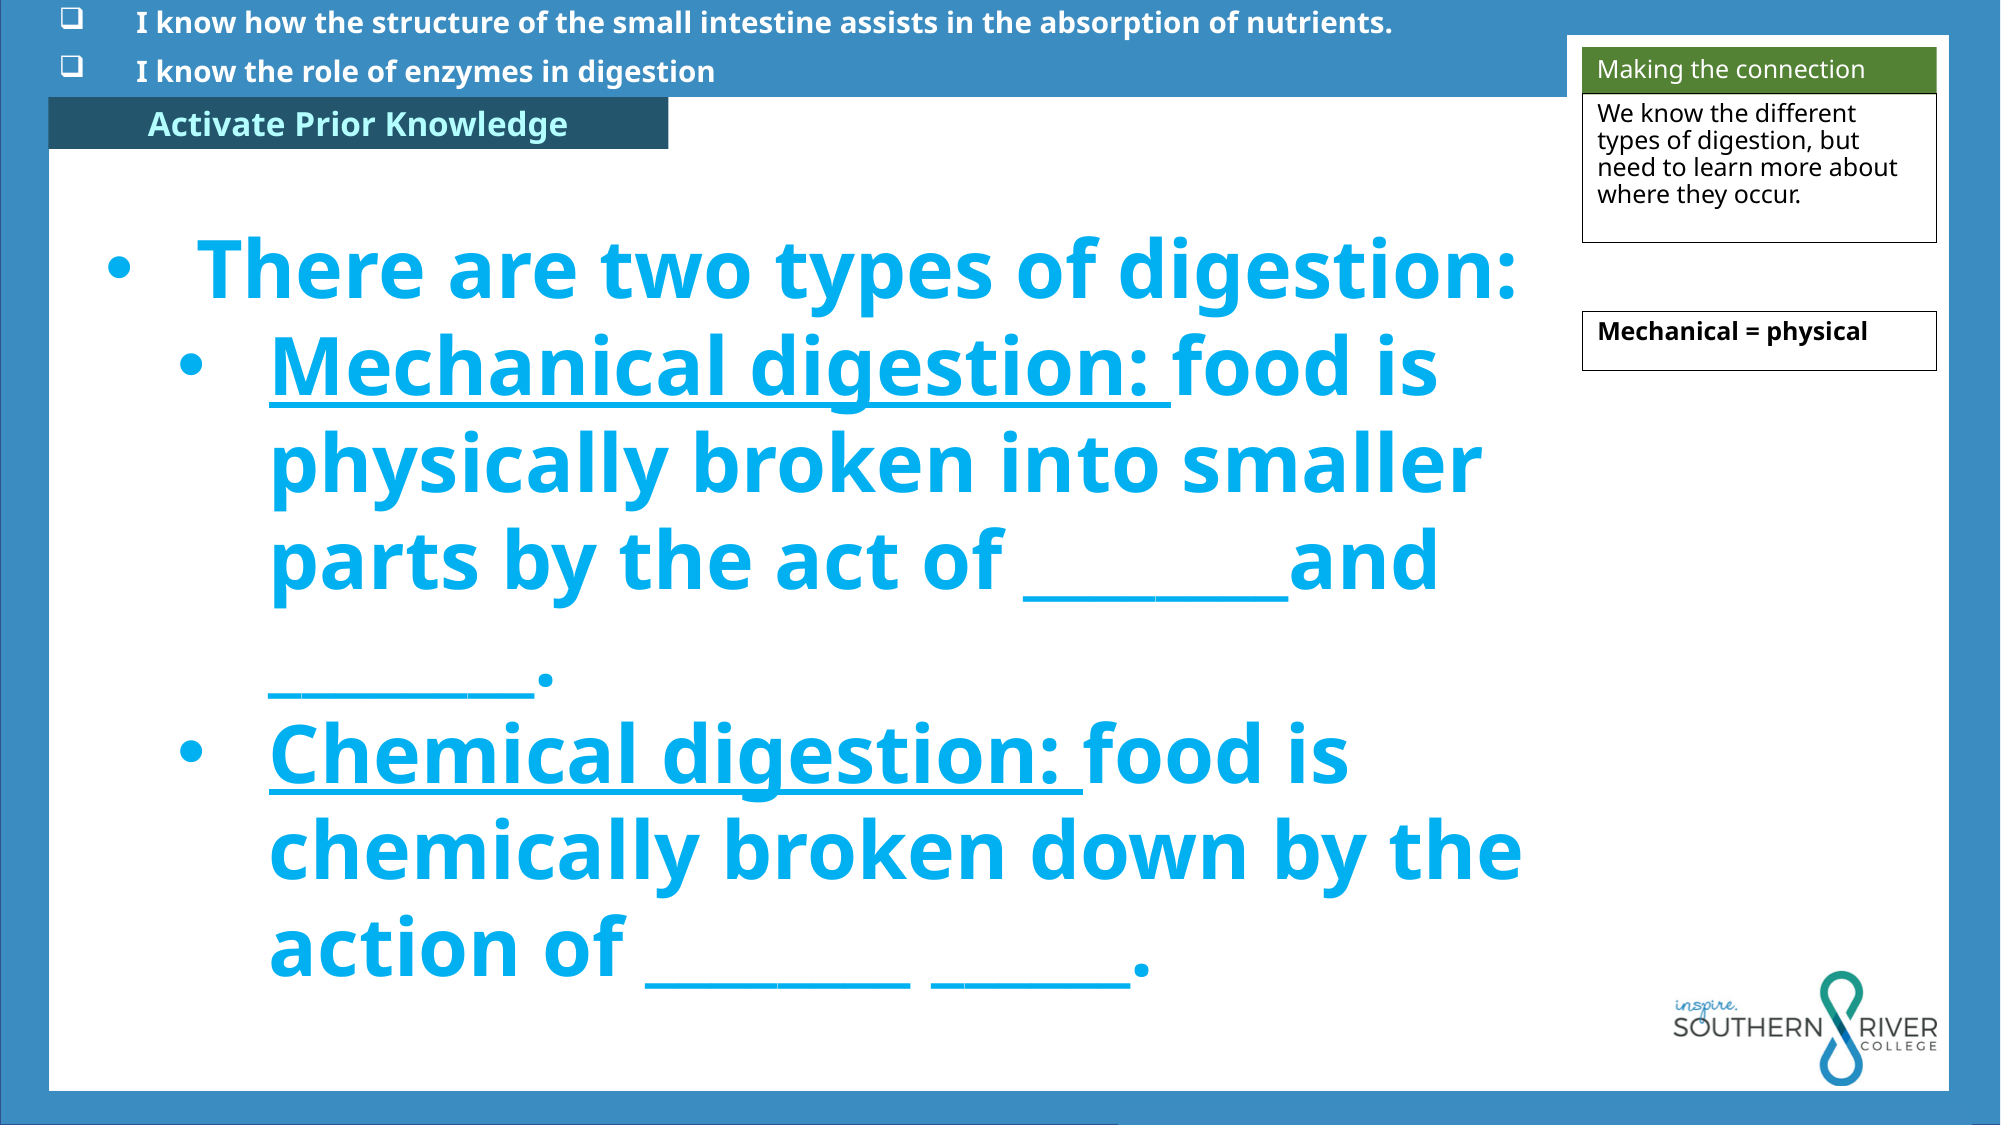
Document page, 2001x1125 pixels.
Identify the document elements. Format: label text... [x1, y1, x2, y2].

picture [0, 0, 2001, 1125]
text_box There are two types of digestion: Mechanical digestion: food is physically broken into smaller parts by the act of ________and ________. Chemical digestion: food is chemically broken down by the action of ________ ______. [90, 210, 1567, 1083]
list Mechanical = physical [1582, 311, 1937, 371]
list We know the different types of digestion, but need to learn more about where they occur. [1582, 93, 1937, 243]
list I know how the structure of the small intestine assists in the absorption of nutrients. I know the role of enzymes in digestion [44, 0, 1567, 97]
list Making the connection [1582, 47, 1937, 93]
